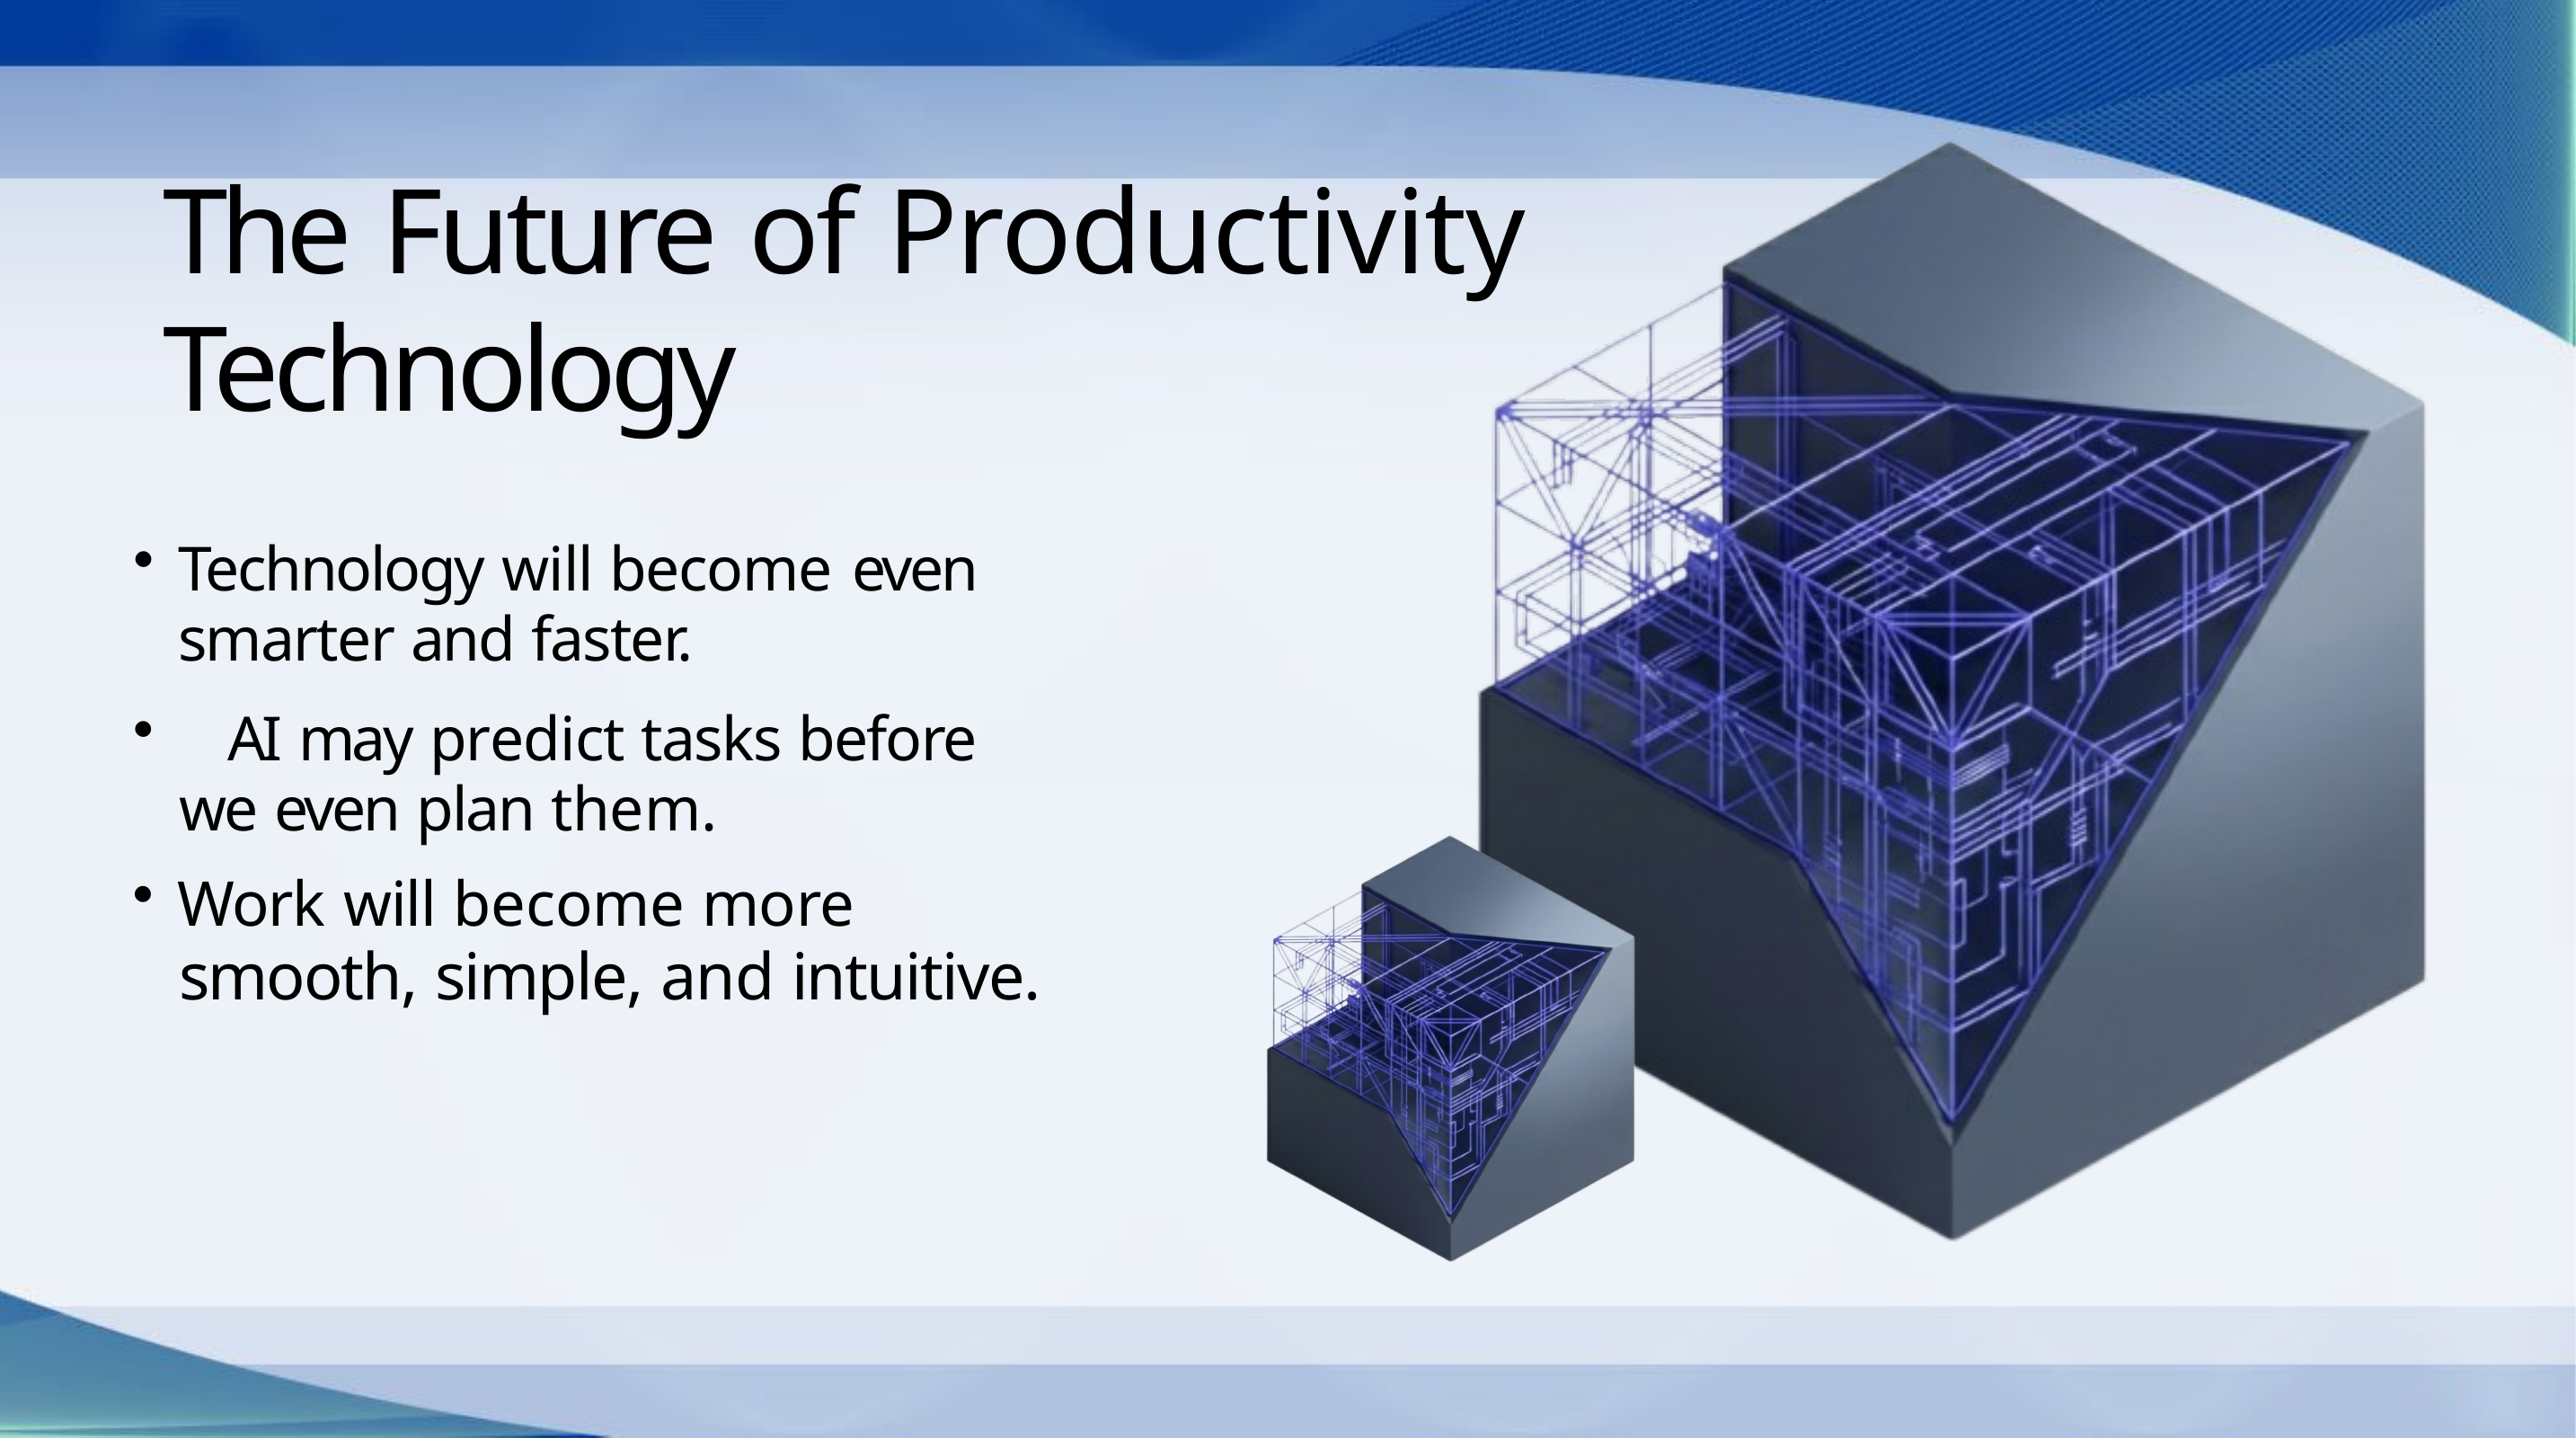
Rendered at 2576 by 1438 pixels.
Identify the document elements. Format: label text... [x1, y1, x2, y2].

picture [0, 0, 2576, 1438]
title The Future of Productivity Technology [125, 100, 1339, 435]
text_box Technology will become even smarter and faster. AI may predict tasks before we even plan them. Work will become more smooth, simple, and intuitive. [130, 526, 1109, 1013]
